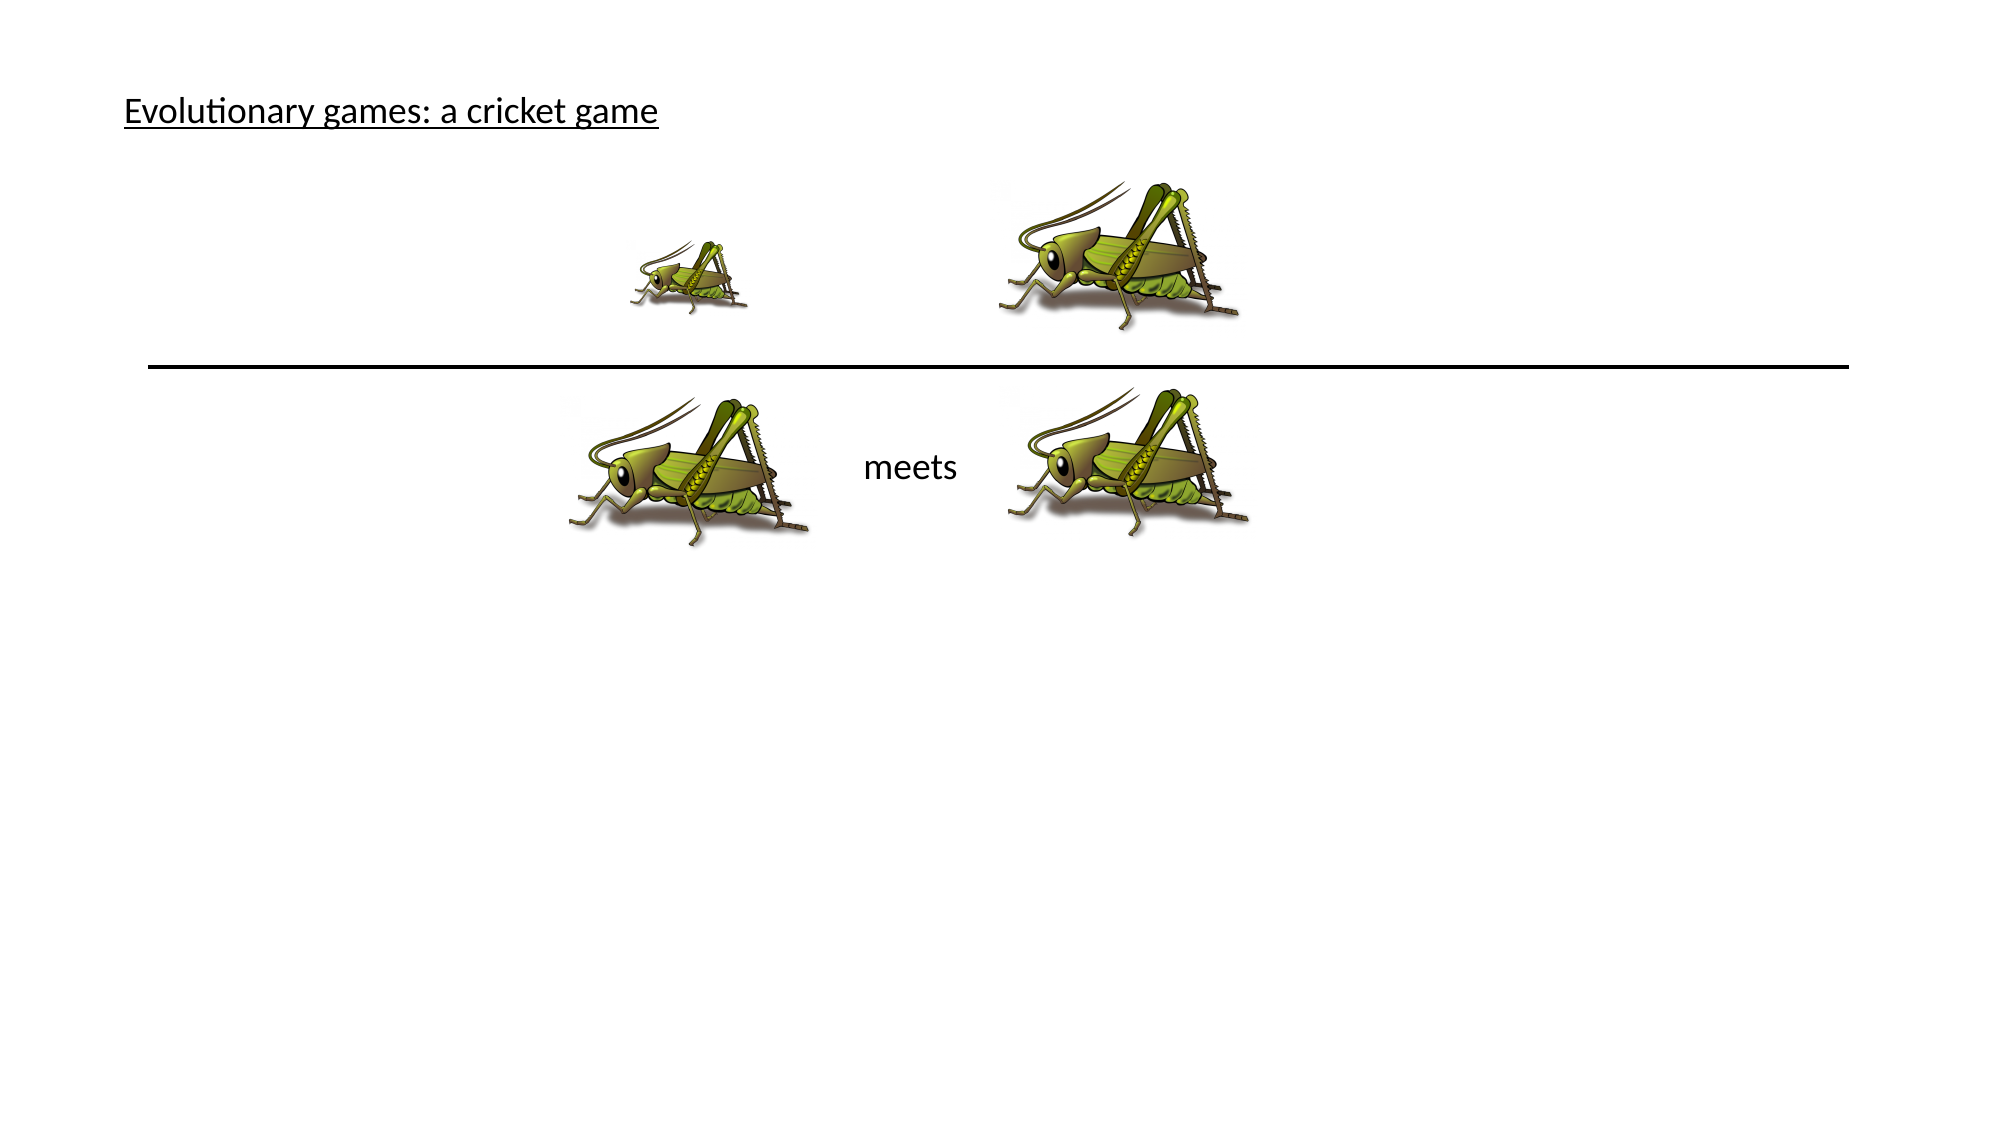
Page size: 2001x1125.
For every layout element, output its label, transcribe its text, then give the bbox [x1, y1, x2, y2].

picture [990, 180, 1248, 338]
picture [999, 386, 1258, 545]
picture [560, 396, 818, 554]
picture [626, 240, 752, 318]
text_box Evolutionary games: a cricket game [109, 79, 821, 139]
text_box meets [848, 435, 977, 495]
